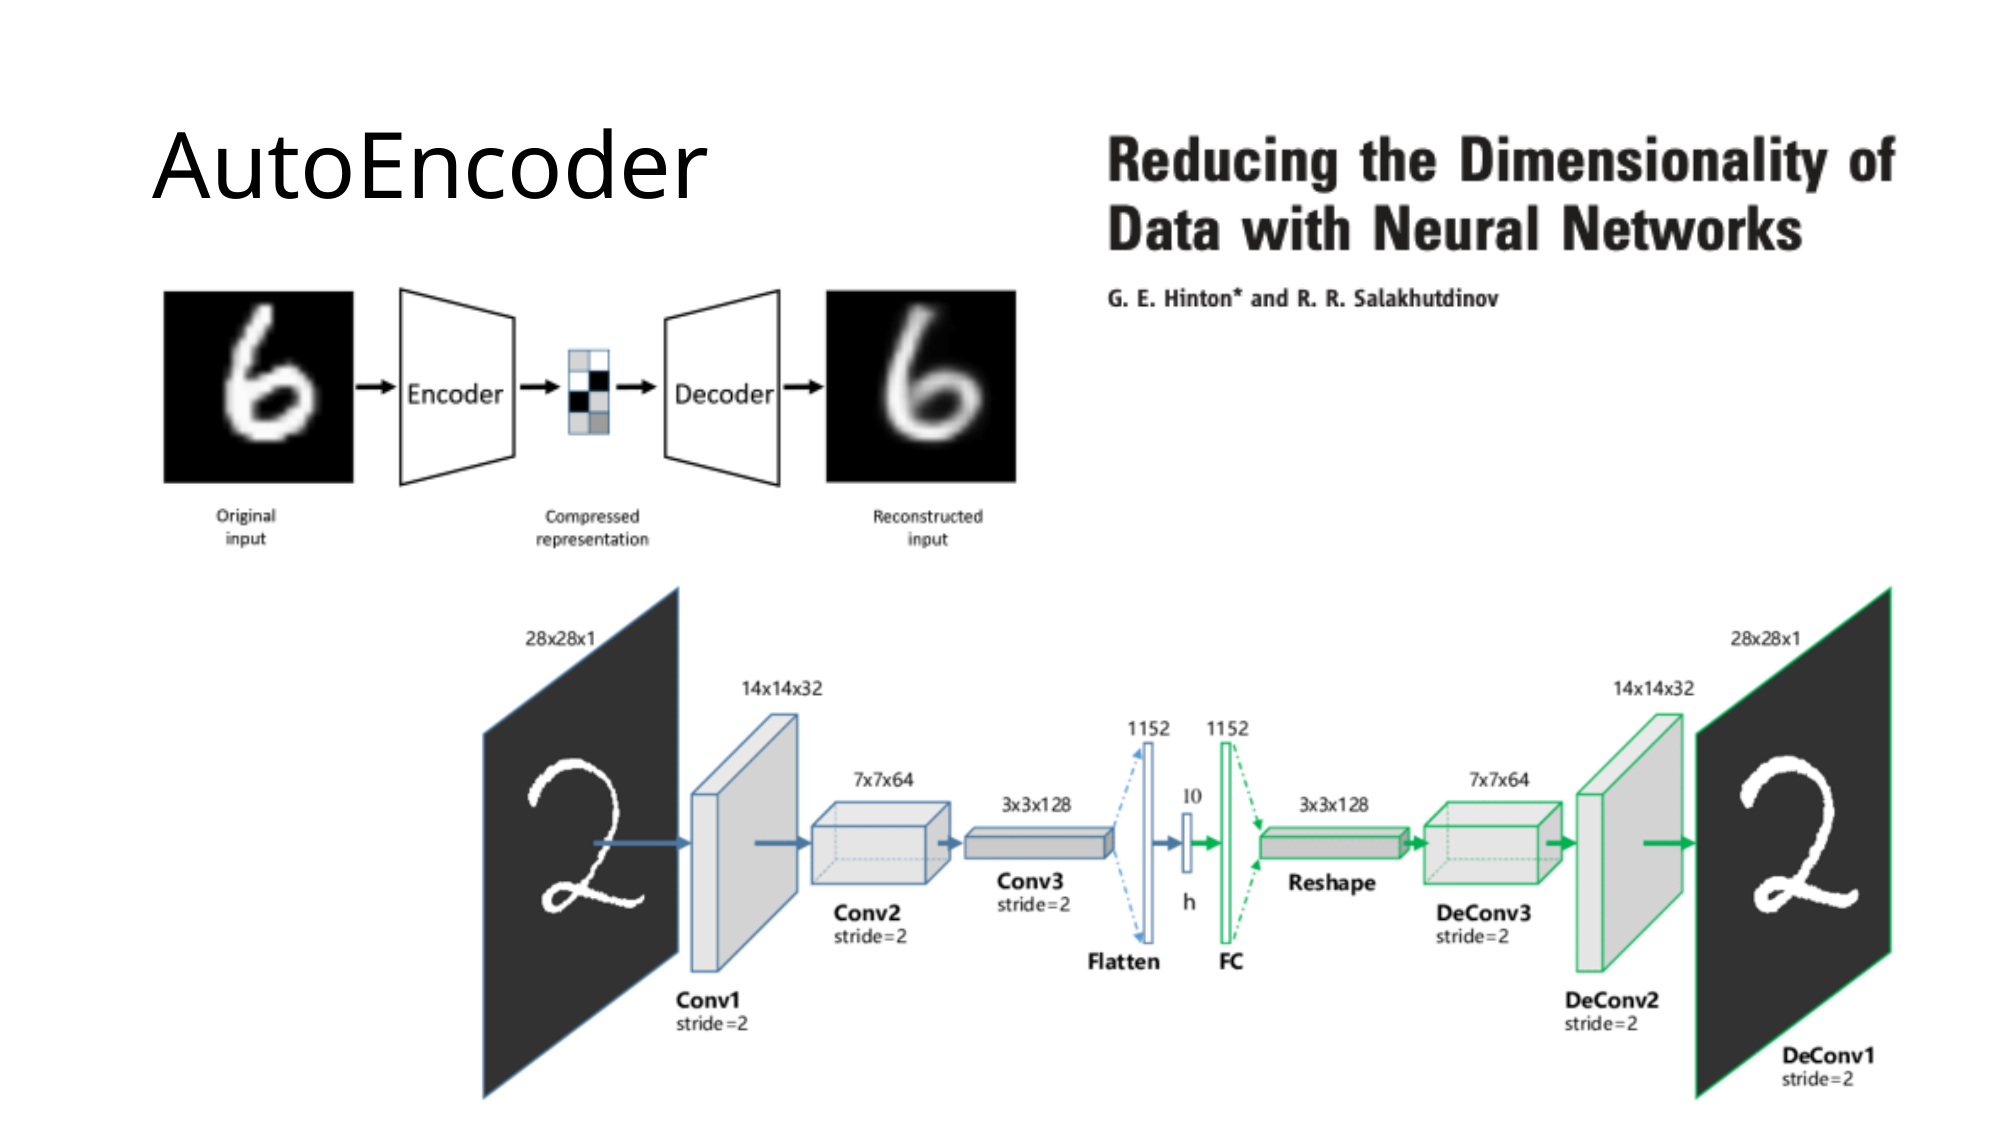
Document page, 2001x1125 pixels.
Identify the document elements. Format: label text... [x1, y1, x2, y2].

title AutoEncoder [137, 59, 1863, 269]
picture [469, 579, 1904, 1105]
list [108, 269, 1077, 580]
picture [1076, 102, 1936, 328]
